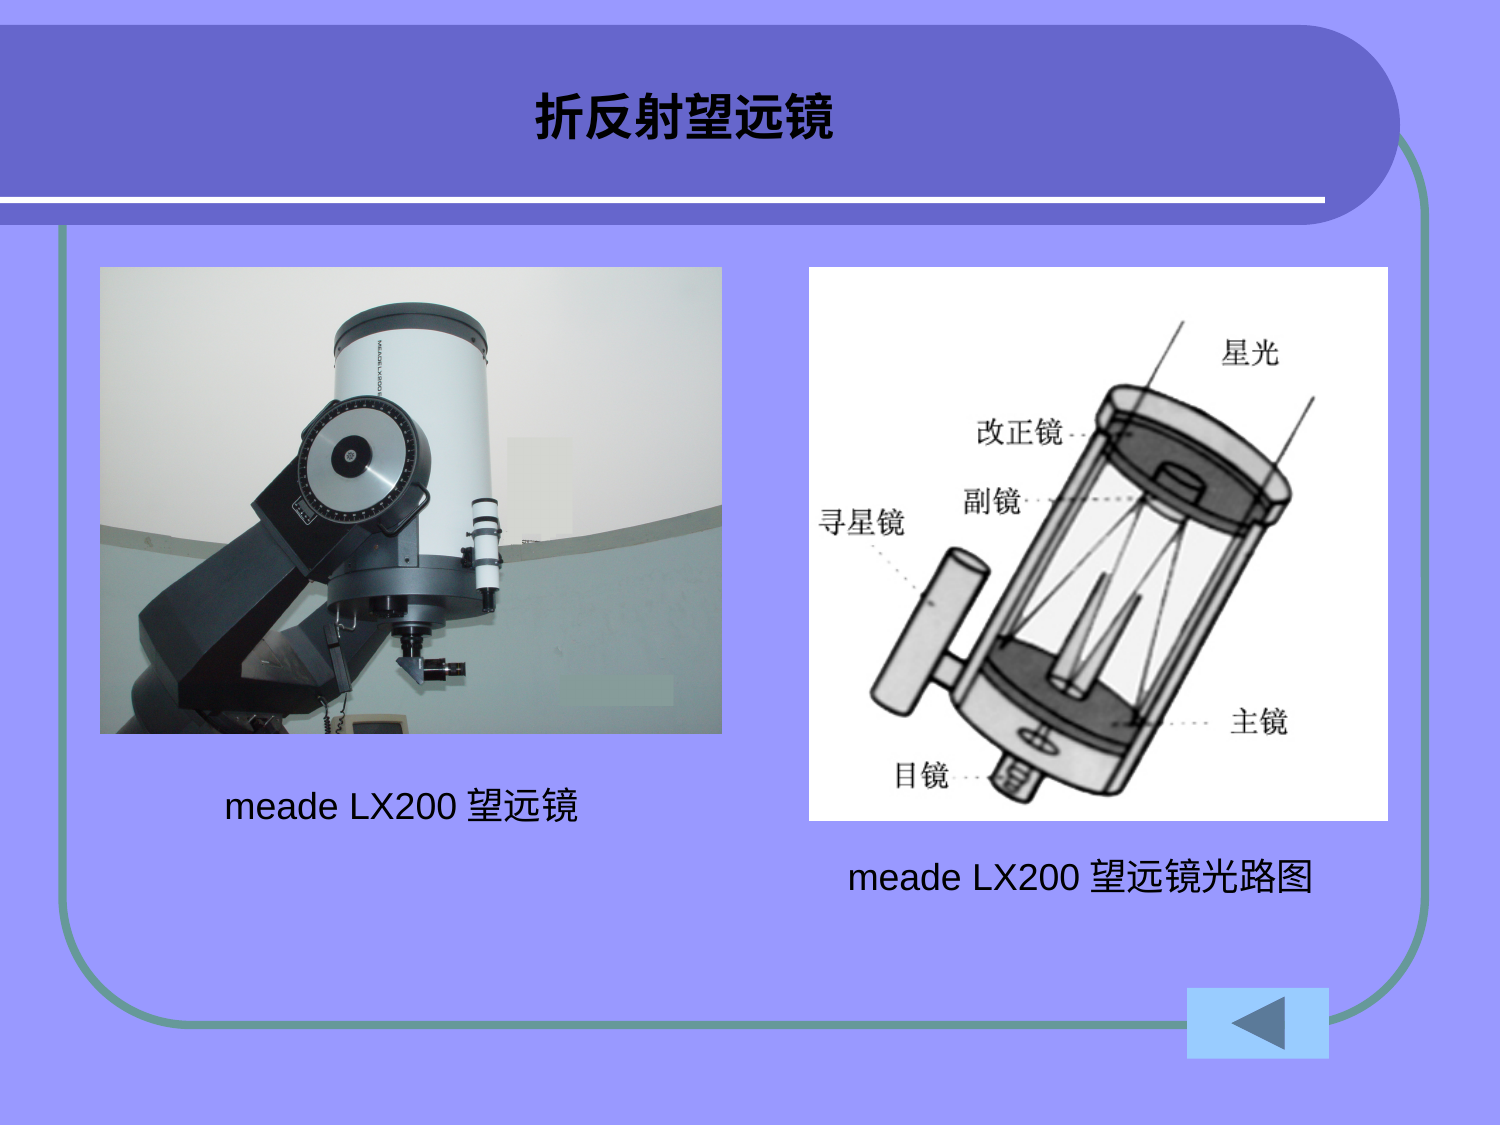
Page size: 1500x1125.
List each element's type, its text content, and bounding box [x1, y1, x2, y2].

picture [100, 267, 722, 734]
text_box meade LX200望远镜 [123, 774, 680, 835]
text_box [1187, 987, 1329, 1059]
picture [809, 267, 1388, 821]
text_box 折反射望远镜 [230, 78, 1117, 153]
text_box meade LX200望远镜光路图 [832, 846, 1365, 906]
